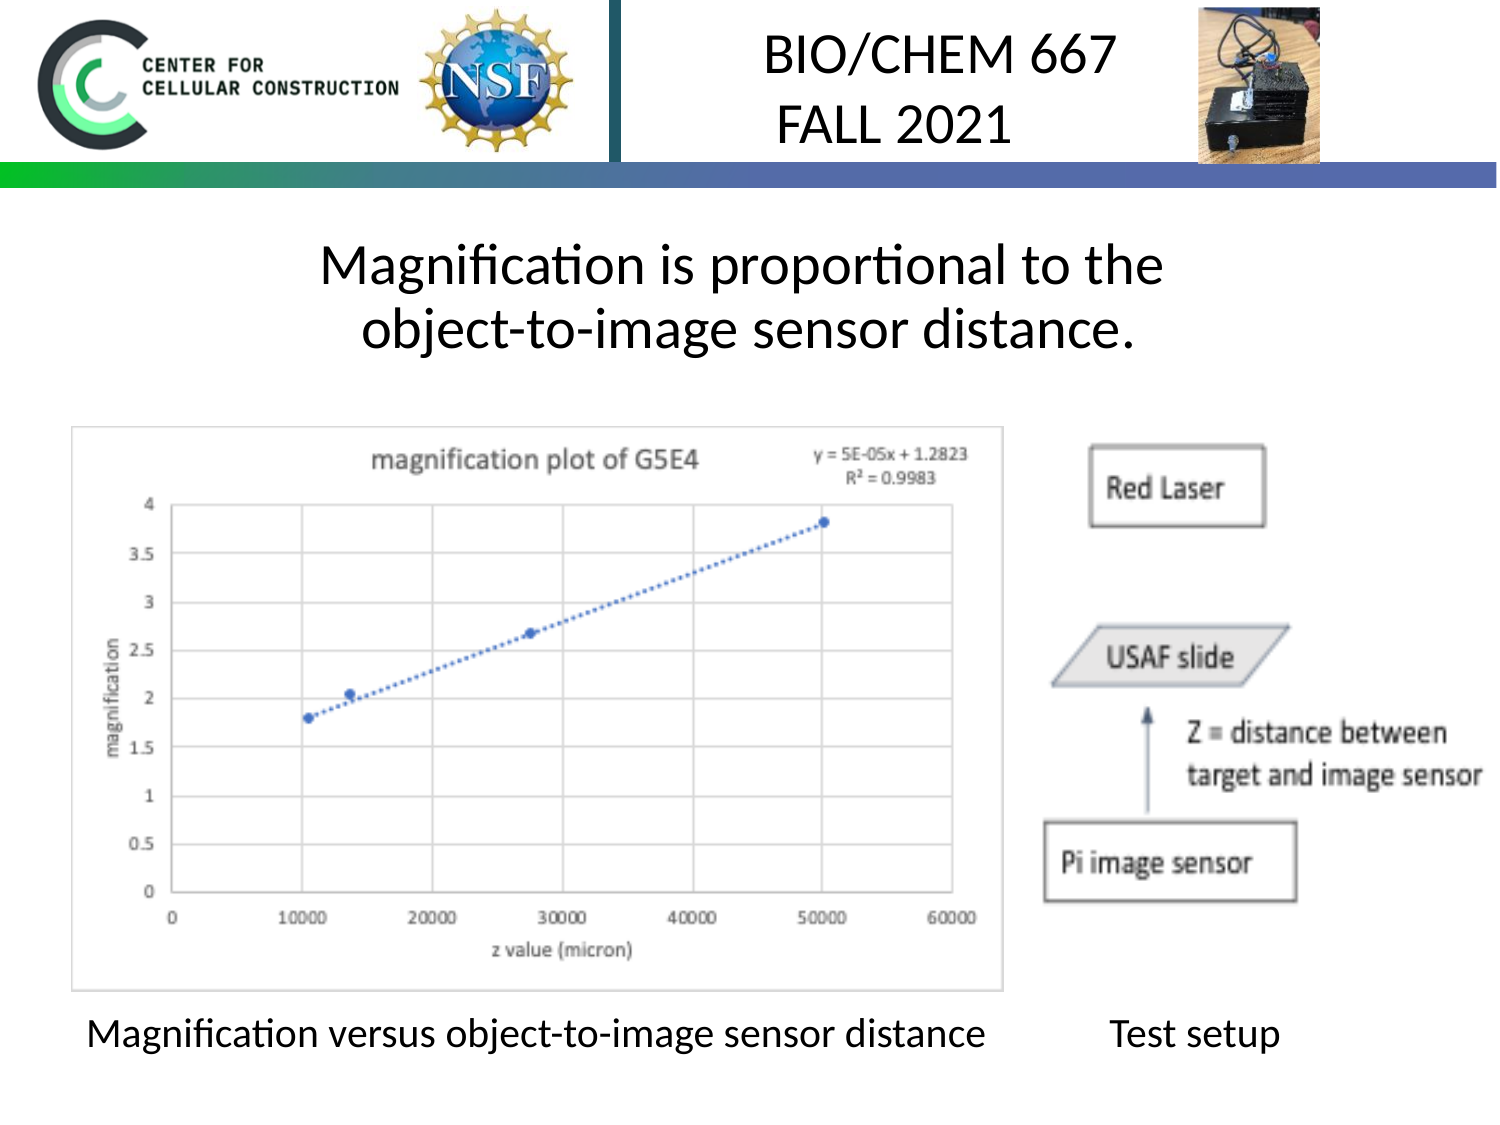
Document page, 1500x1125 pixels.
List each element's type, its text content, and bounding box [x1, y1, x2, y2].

picture [1033, 412, 1500, 934]
picture [70, 425, 1004, 992]
text_box Magnification versus object-to-image sensor distance Test setup [70, 990, 1473, 1071]
picture [16, 6, 575, 155]
list Magnification is proportional to the object-to-image sensor distance. [71, 226, 1420, 369]
picture [0, 8, 1497, 188]
